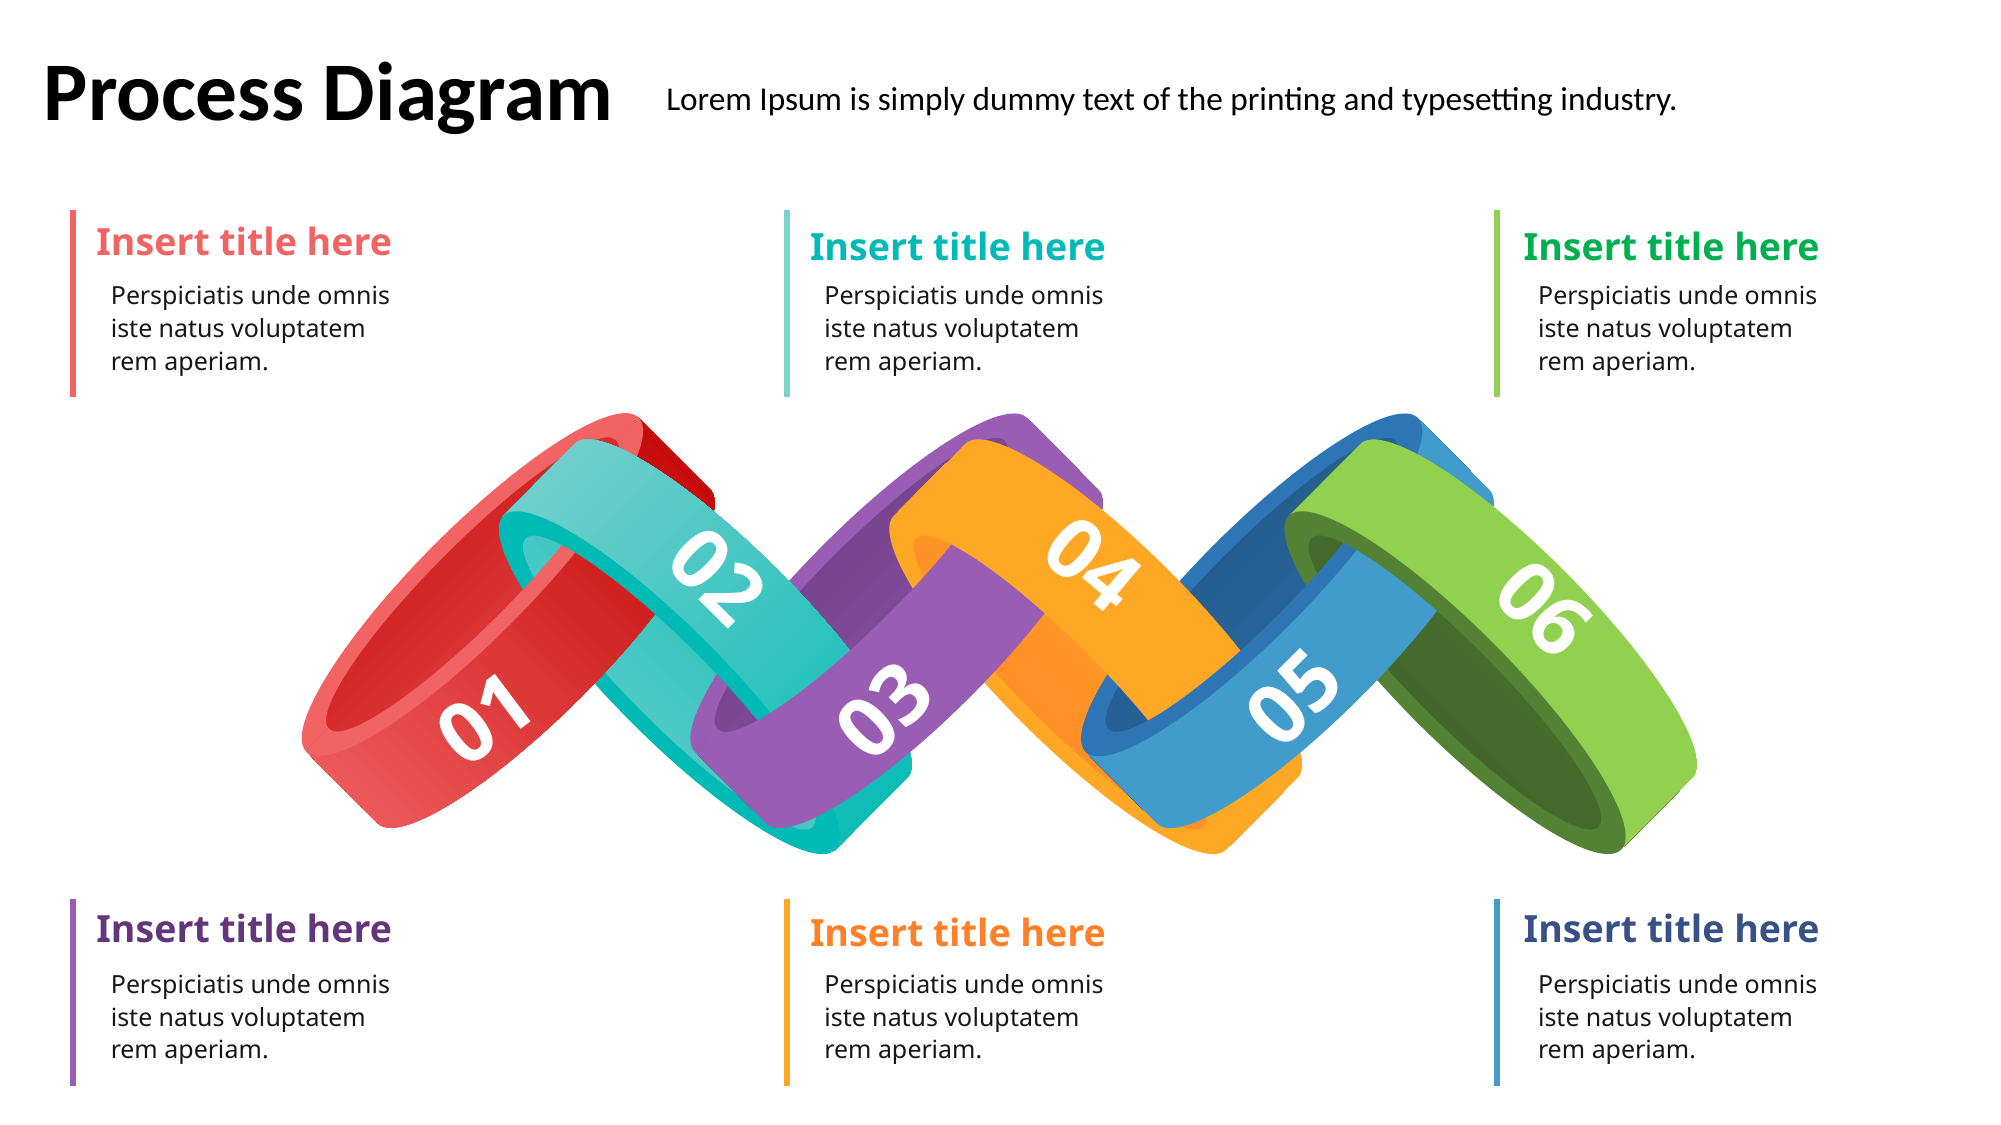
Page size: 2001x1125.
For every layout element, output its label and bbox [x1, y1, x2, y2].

text_box [795, 215, 1143, 383]
text_box [795, 901, 1143, 1072]
text_box [81, 210, 429, 383]
text_box [1508, 215, 1857, 383]
text_box [29, 29, 629, 145]
text_box [651, 69, 1694, 125]
text_box [1508, 897, 1857, 1072]
text_box [285, 210, 1715, 870]
text_box [81, 897, 429, 1072]
